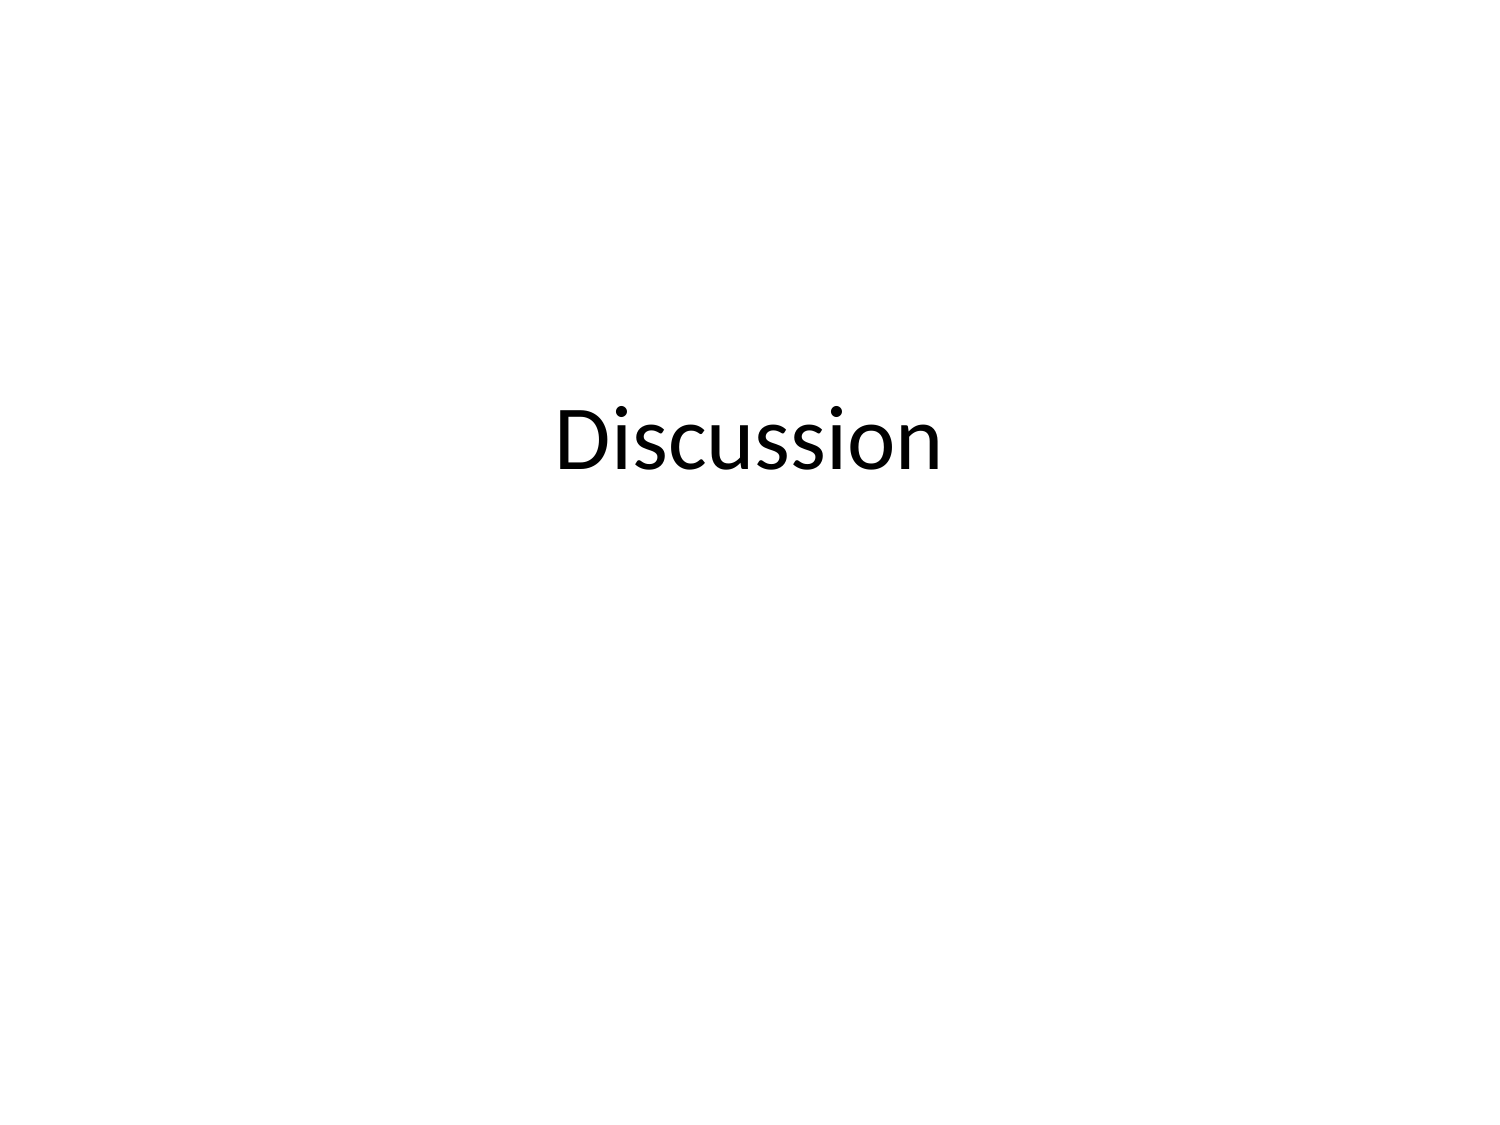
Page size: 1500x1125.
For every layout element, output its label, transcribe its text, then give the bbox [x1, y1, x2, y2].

title Discussion [75, 339, 1425, 527]
